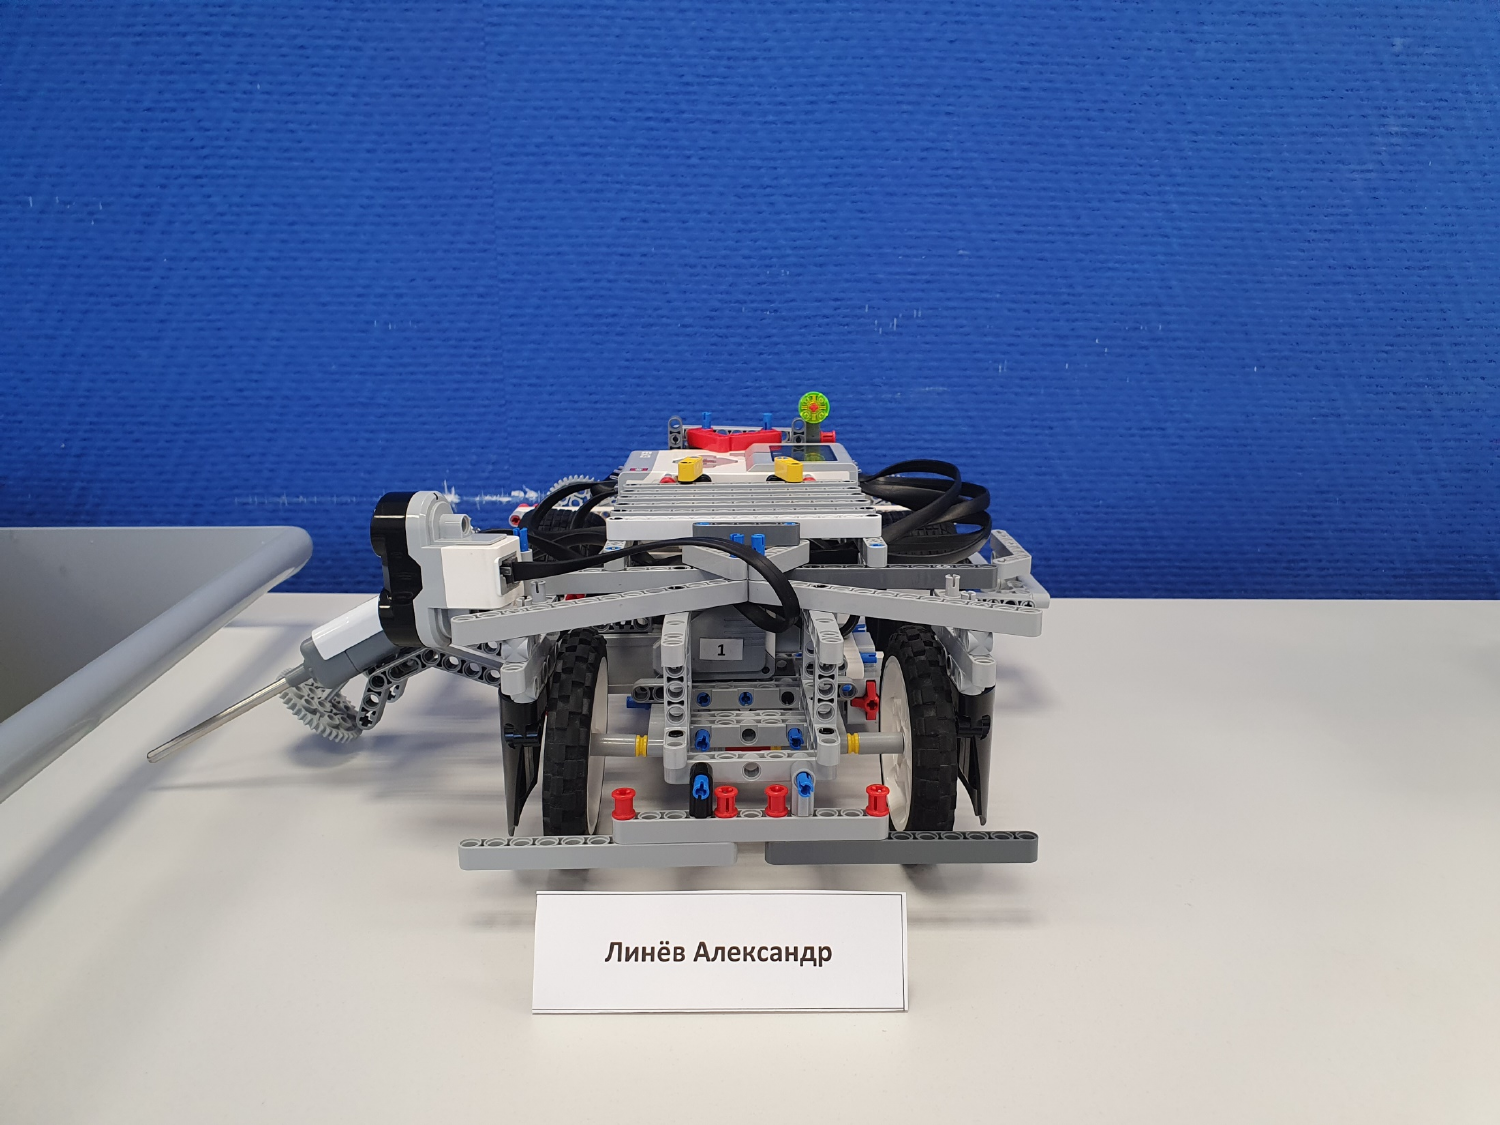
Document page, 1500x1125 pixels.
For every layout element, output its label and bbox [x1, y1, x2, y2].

list [0, 0, 1500, 1125]
